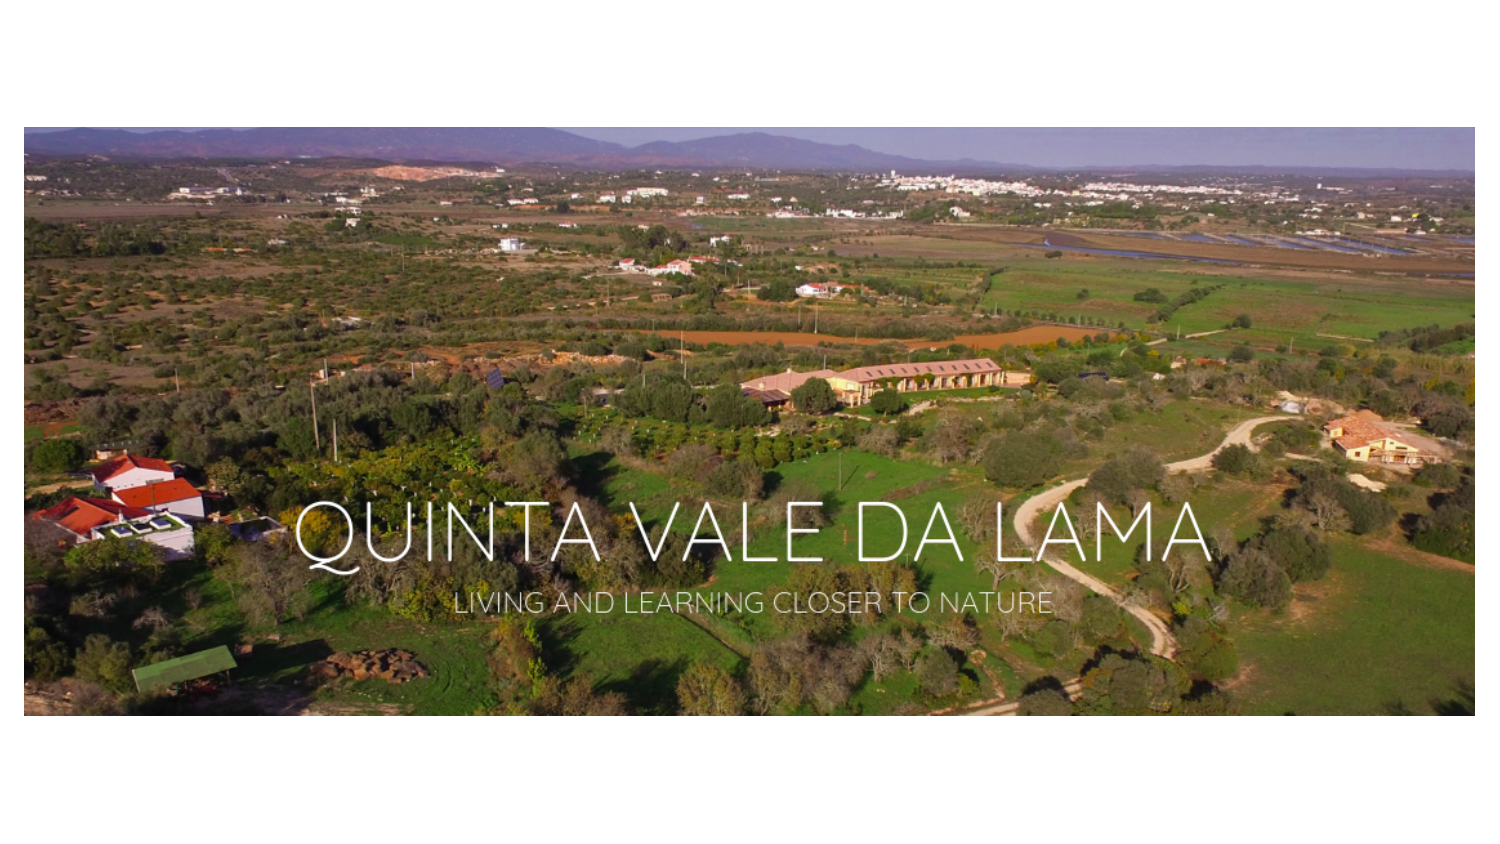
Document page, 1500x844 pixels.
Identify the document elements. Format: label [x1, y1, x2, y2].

picture [24, 127, 1476, 717]
